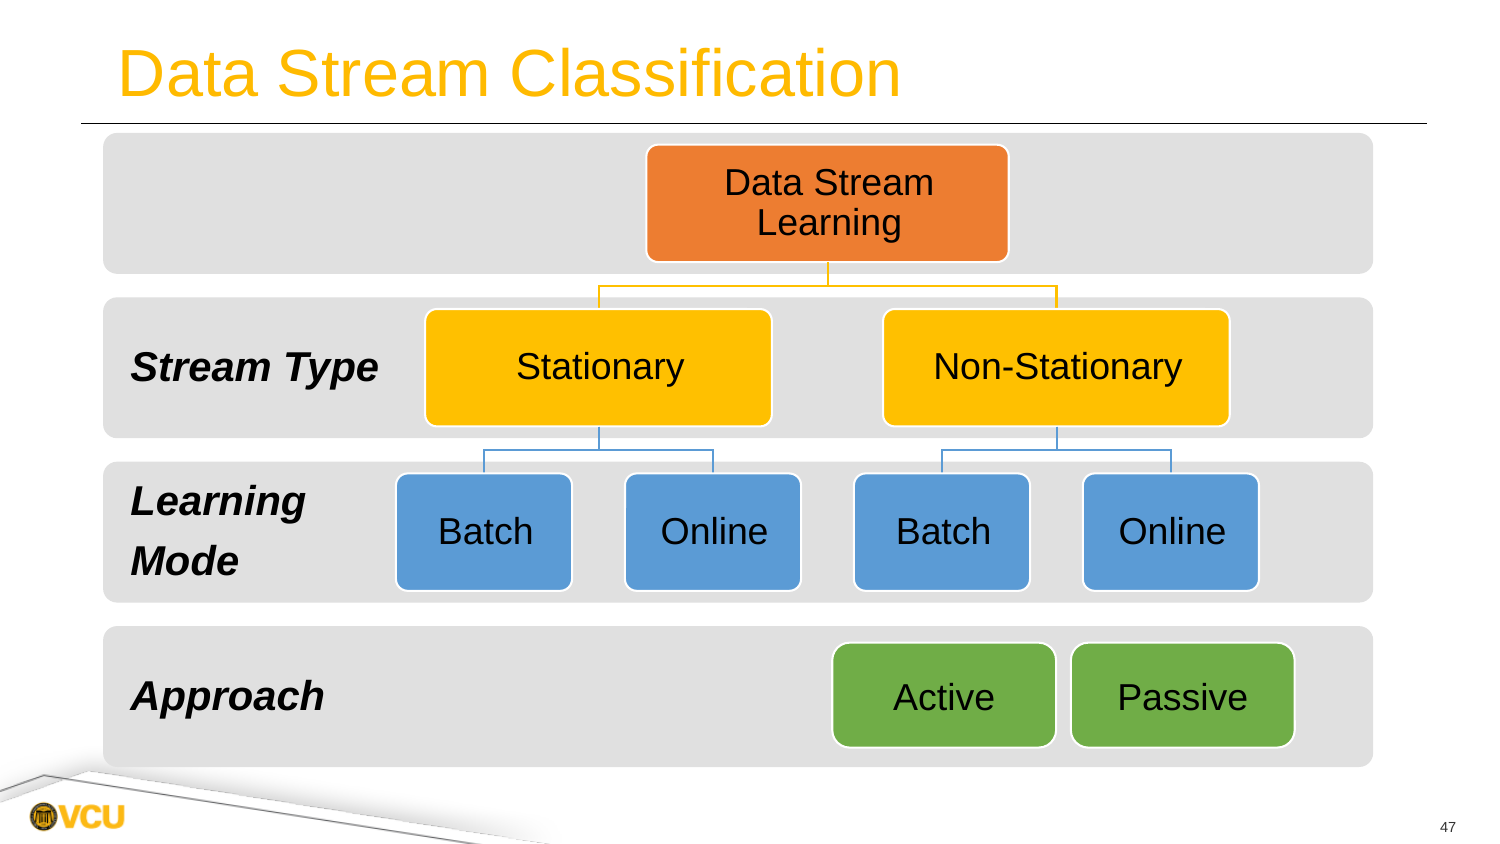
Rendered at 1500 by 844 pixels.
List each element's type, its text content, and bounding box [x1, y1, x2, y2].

title Data Stream Classification [103, 31, 1397, 137]
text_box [103, 118, 1374, 782]
slide_number 47 [1400, 813, 1472, 841]
